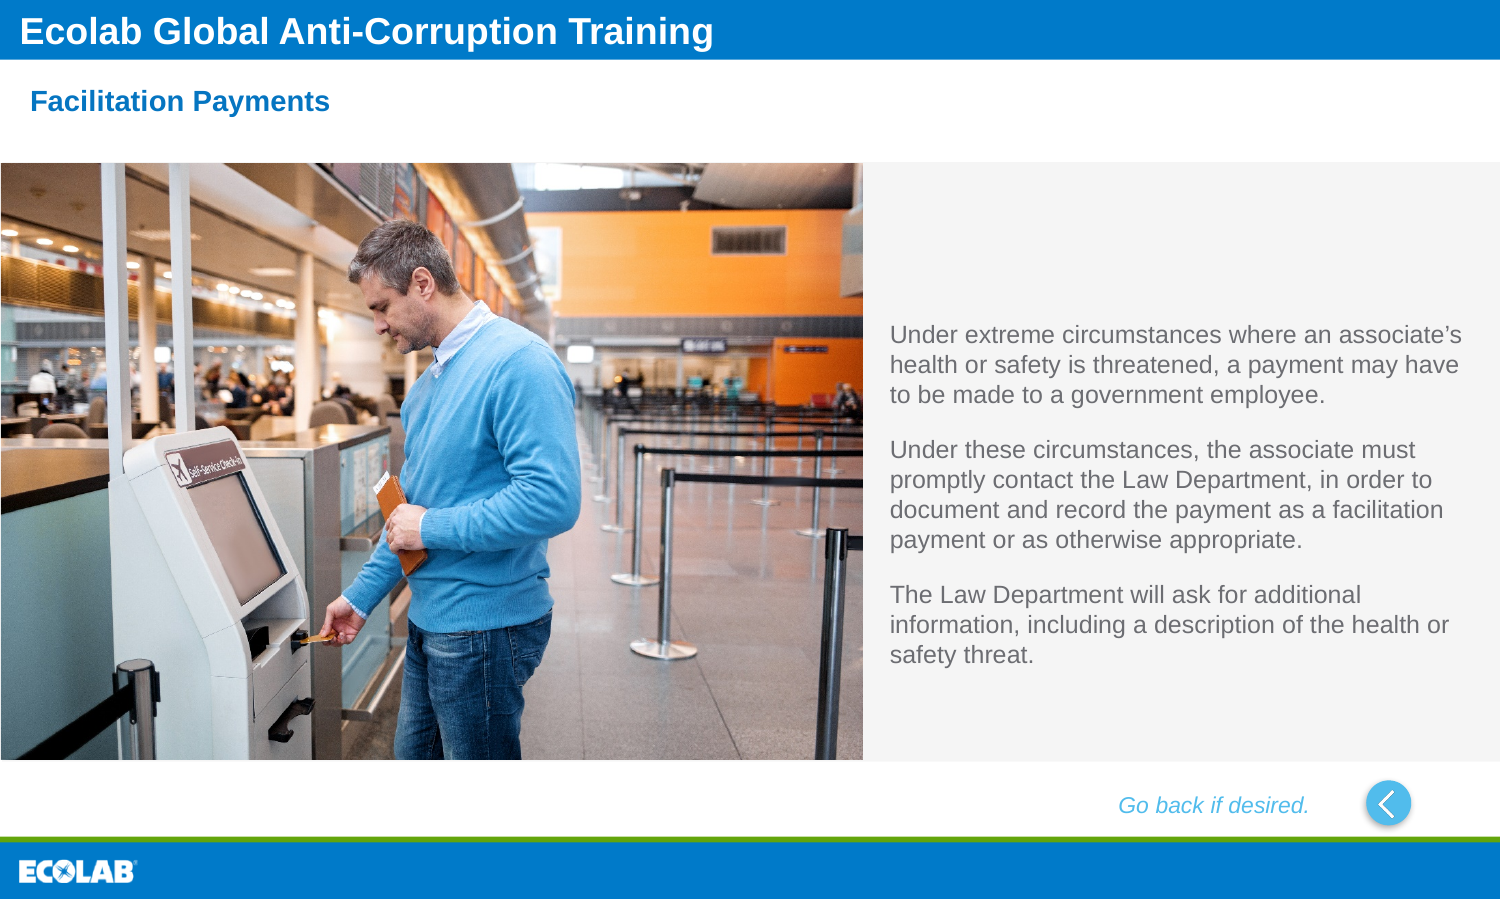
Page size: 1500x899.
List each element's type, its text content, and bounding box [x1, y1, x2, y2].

title Facilitation Payments [15, 74, 1485, 125]
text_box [1, 161, 1500, 762]
text_box Go back if desired. [866, 783, 1325, 818]
picture [12, 854, 143, 889]
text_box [1362, 780, 1412, 829]
picture [0, 163, 864, 760]
